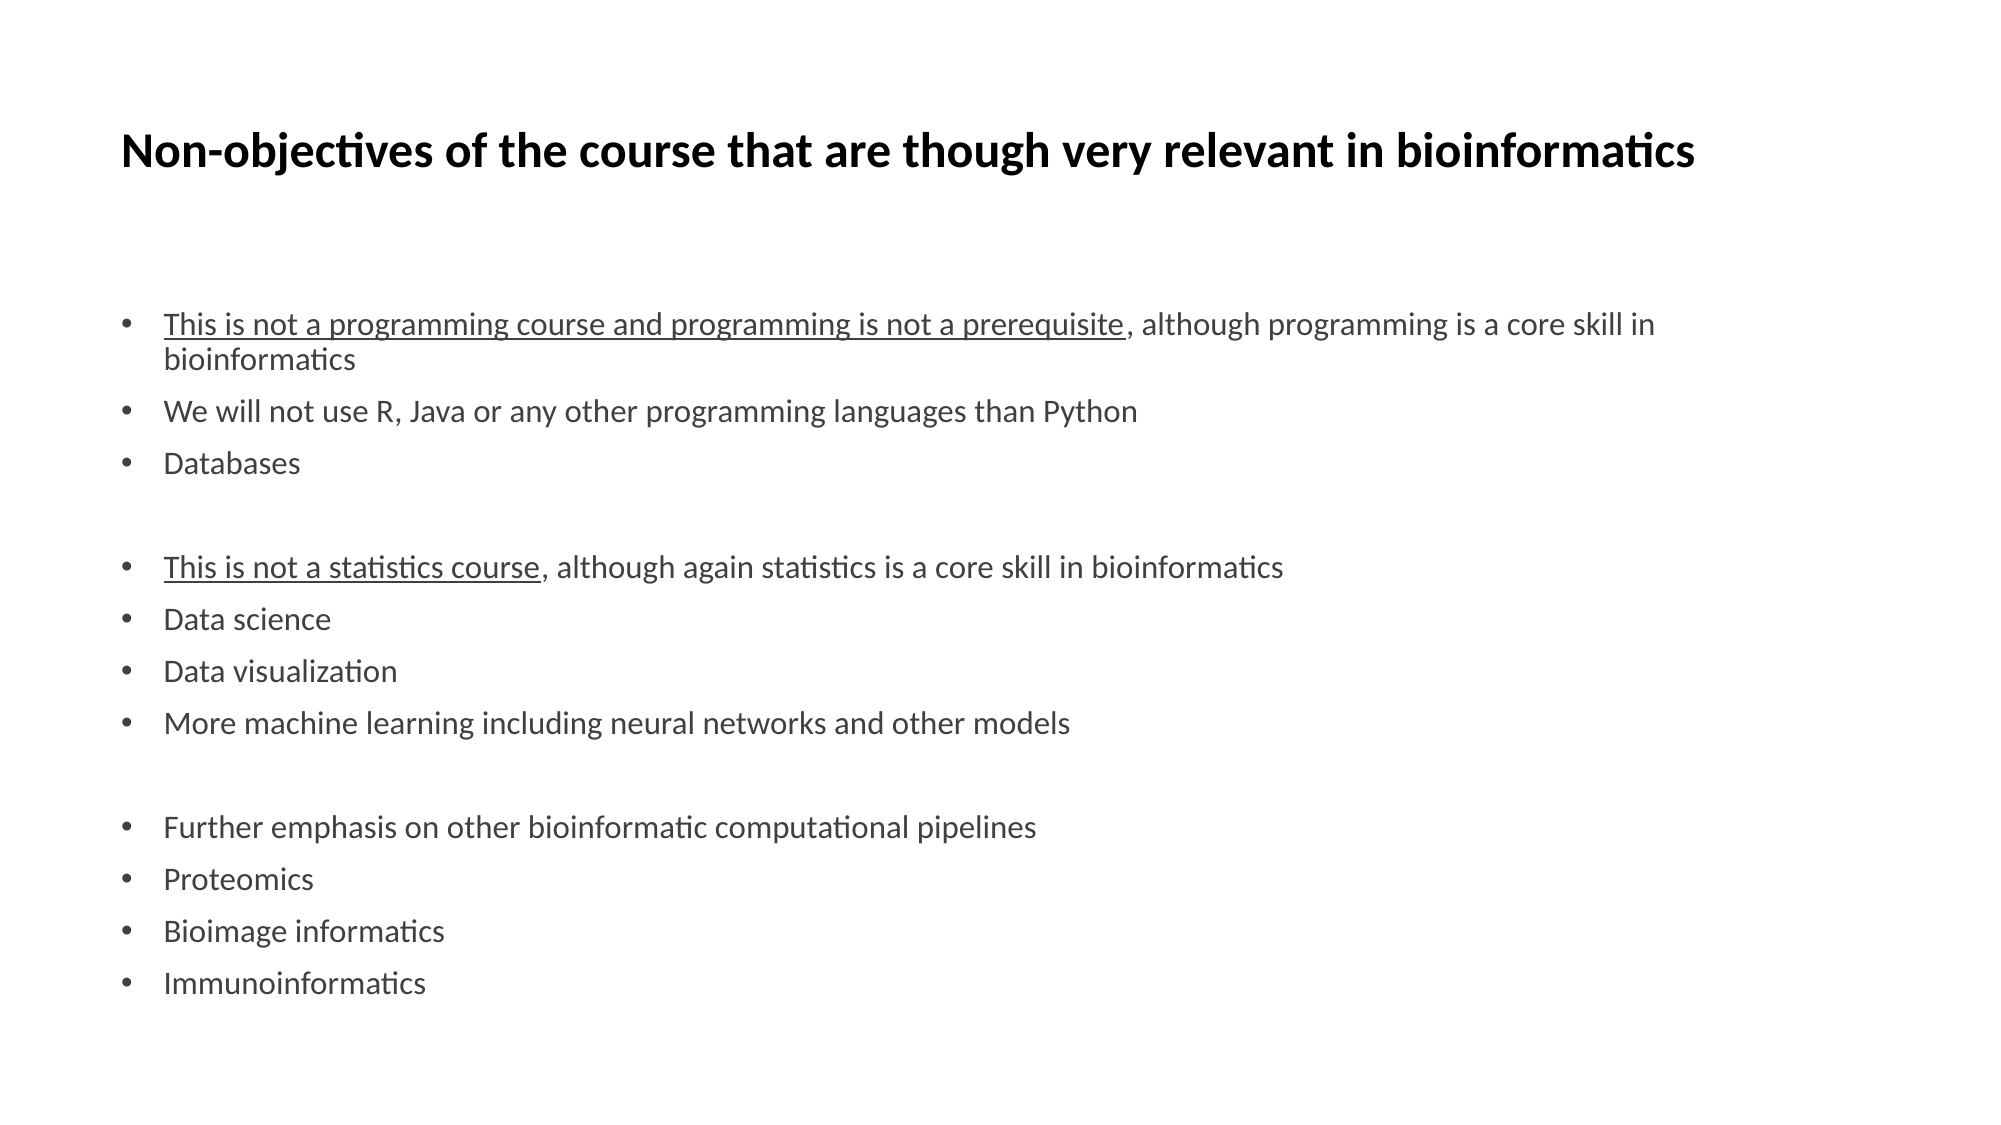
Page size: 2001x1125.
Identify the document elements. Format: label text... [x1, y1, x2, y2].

list This is not a programming course and programming is not a prerequisite, although programming is a core skill in bioinformatics We will not use R, Java or any other programming languages than Python Databases This is not a statistics course, although again statistics is a core skill in bioinformatics Data science Data visualization More machine learning including neural networks and other models Further emphasis on other bioinformatic computational pipelines Proteomics Bioimage informatics Immunoinformatics [106, 299, 1832, 1014]
title Non-objectives of the course that are though very relevant in bioinformatics [106, 42, 1832, 260]
